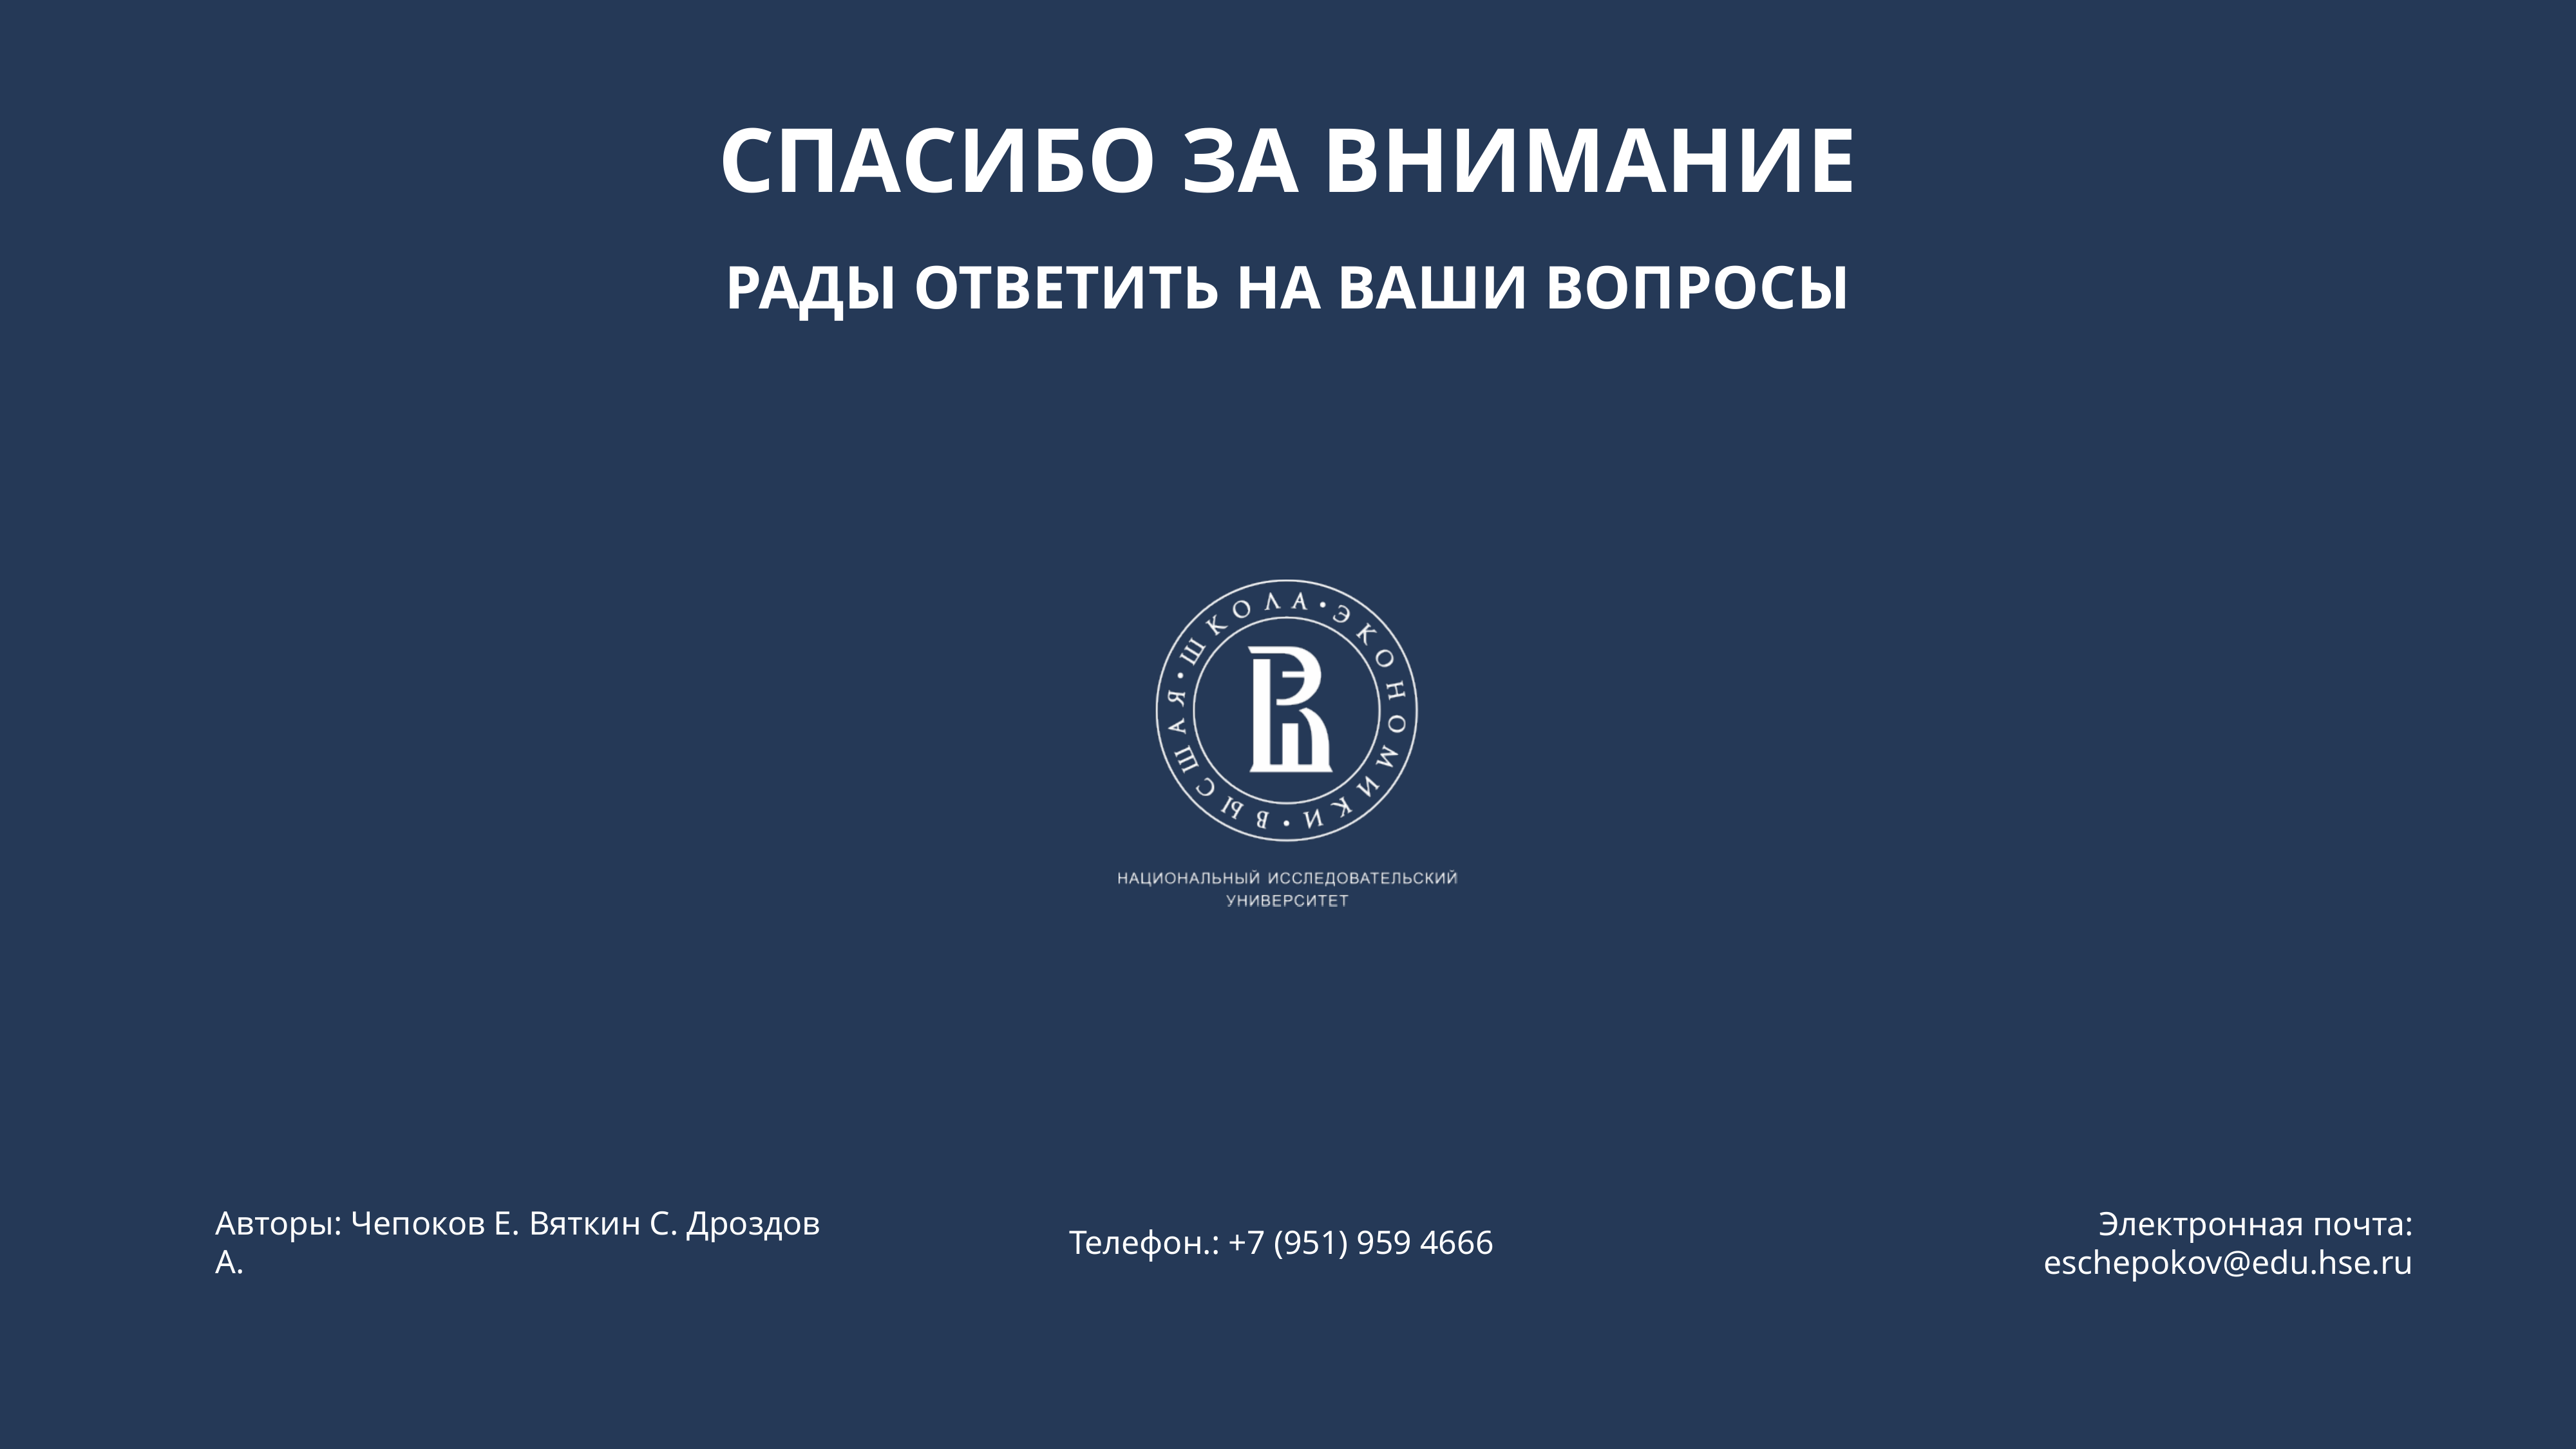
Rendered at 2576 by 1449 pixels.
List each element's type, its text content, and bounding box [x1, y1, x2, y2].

text_box РАДЫ ОТВЕТИТЬ НА ВАШИ ВОПРОСЫ [715, 245, 1861, 326]
text_box СПАСИБО ЗА ВНИМАНИЕ [710, 95, 1866, 218]
picture [1119, 580, 1457, 907]
text_box Электронная почта: eschepokov@edu.hse.ru [1721, 1195, 2421, 1288]
text_box Авторы: Чепоков Е. Вяткин С. Дроздов А. [207, 1195, 855, 1288]
text_box Телефон.: +7 (951) 959 4666 [1061, 1215, 1515, 1269]
